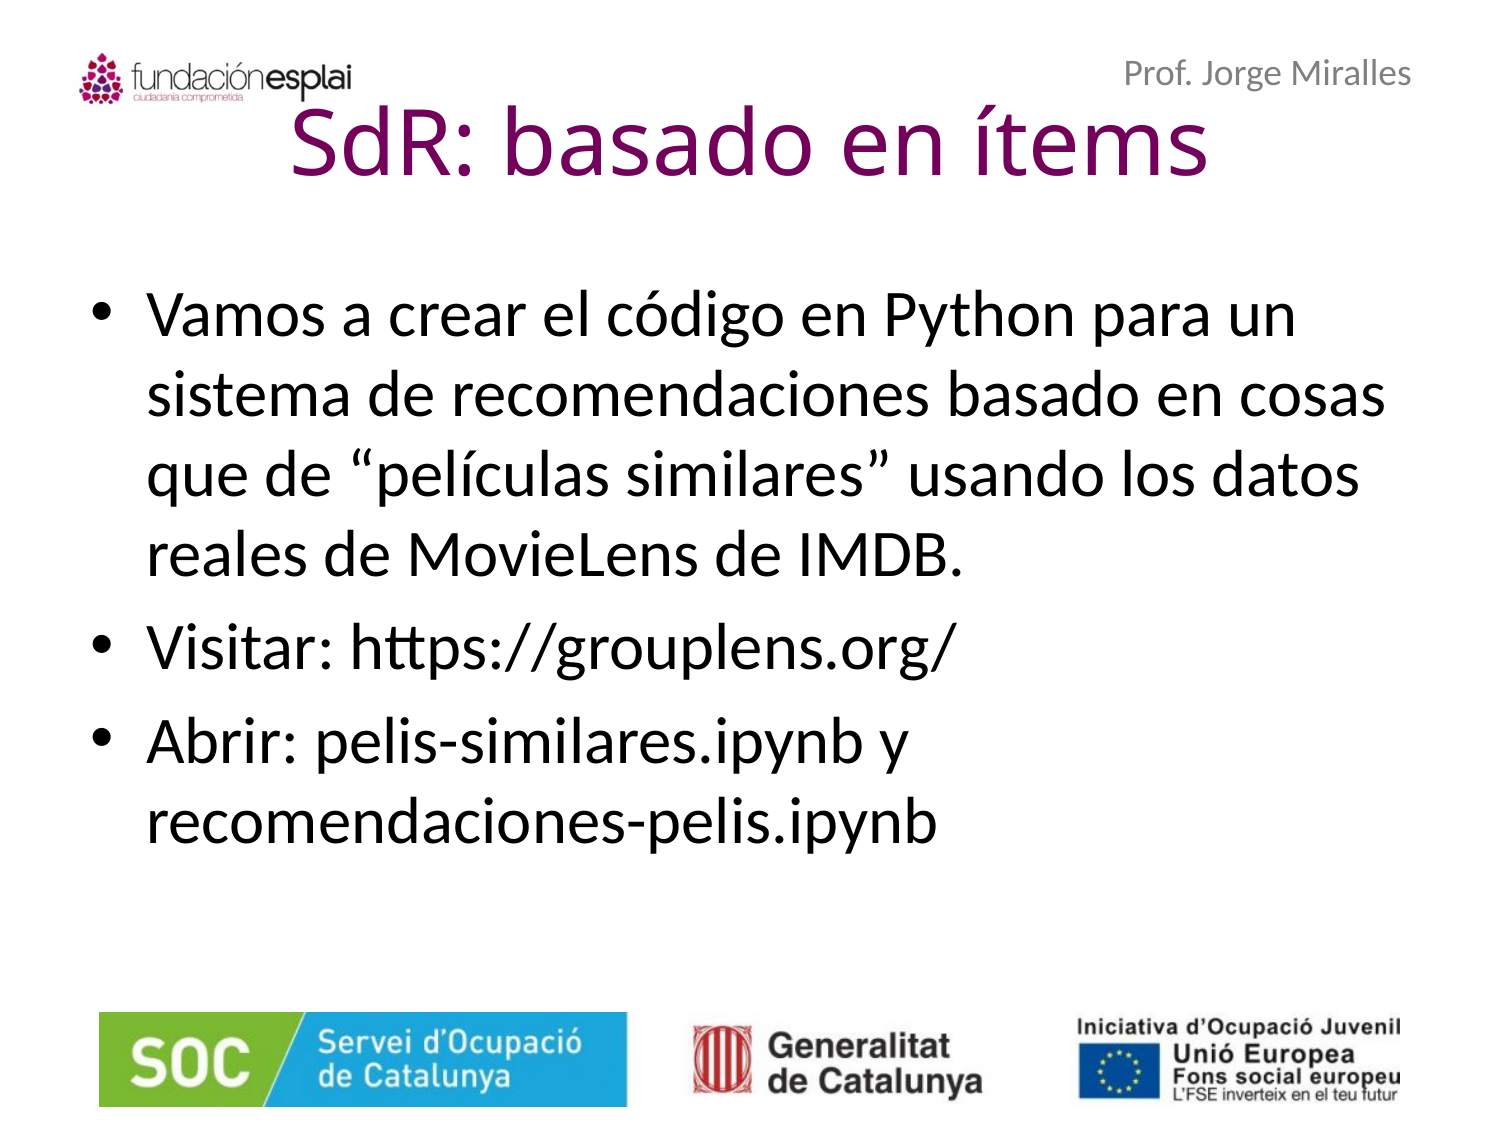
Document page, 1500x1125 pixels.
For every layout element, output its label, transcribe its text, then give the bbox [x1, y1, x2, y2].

list Vamos a crear el código en Python para un sistema de recomendaciones basado en cosas que de “películas similares” usando los datos reales de MovieLens de IMDB. Visitar: https://grouplens.org/ Abrir: pelis-similares.ipynb y recomendaciones-pelis.ipynb [75, 262, 1425, 1005]
picture [99, 1012, 1400, 1107]
picture [73, 42, 357, 114]
title SdR: basado en ítems [75, 45, 1425, 233]
